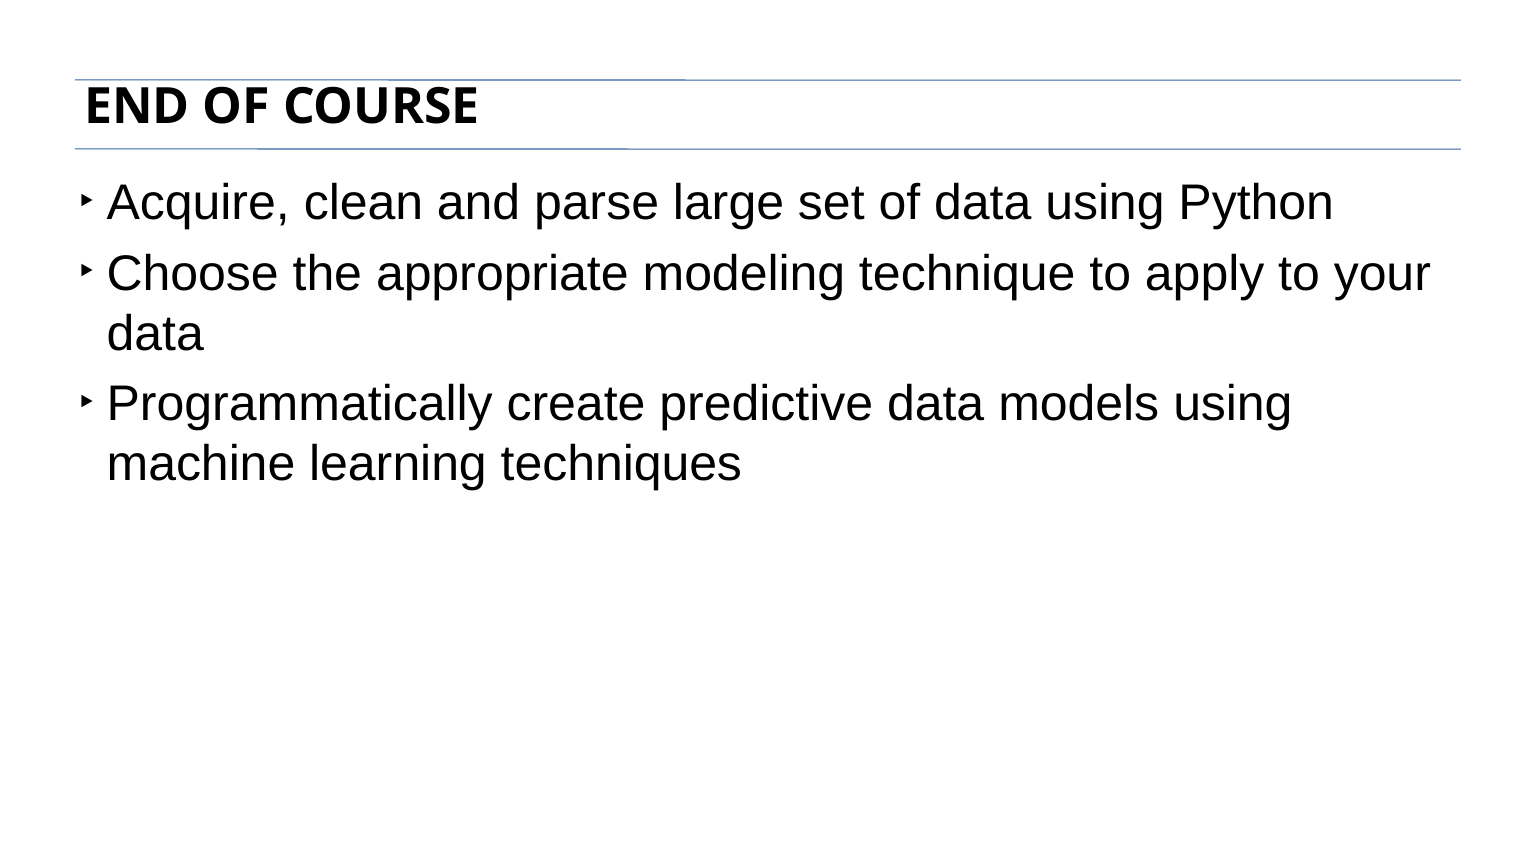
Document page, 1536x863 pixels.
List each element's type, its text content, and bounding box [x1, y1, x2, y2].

text_box Acquire, clean and parse large set of data using Python Choose the appropriate modeling technique to apply to your data Programmatically create predictive data models using machine learning techniques [78, 169, 1460, 561]
text_box [91, 169, 1460, 234]
text_box END OF COURSE [77, 83, 1157, 134]
